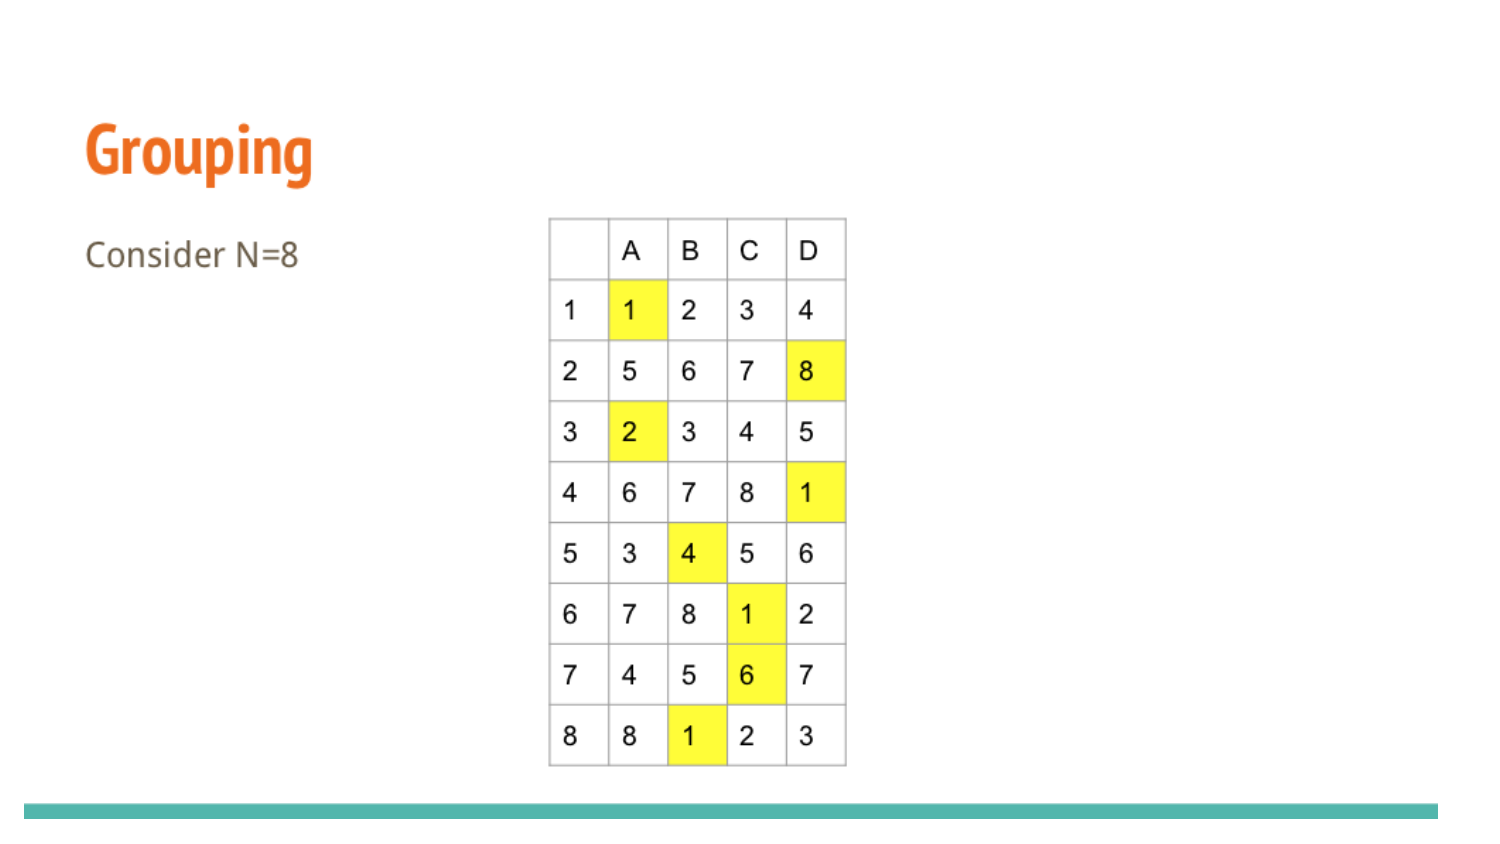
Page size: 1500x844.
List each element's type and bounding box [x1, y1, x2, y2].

picture [24, 24, 1438, 819]
